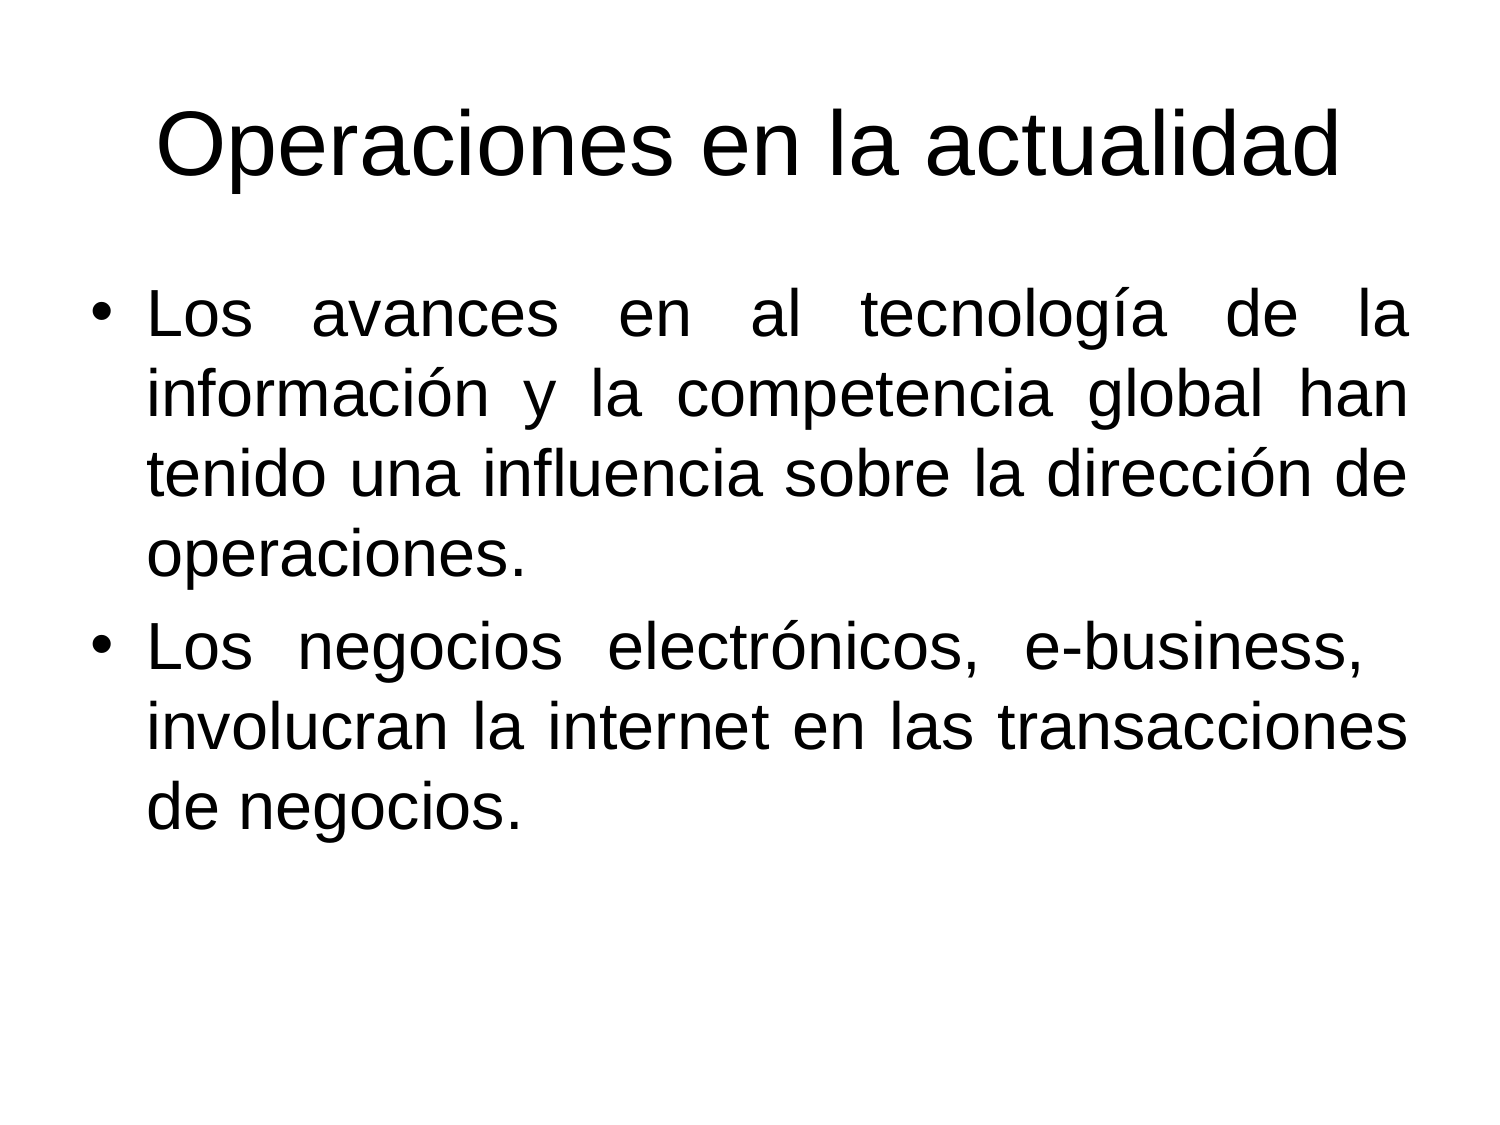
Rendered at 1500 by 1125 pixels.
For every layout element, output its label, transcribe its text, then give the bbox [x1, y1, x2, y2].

title Operaciones en la actualidad [75, 45, 1425, 233]
list Los avances en al tecnología de la información y la competencia global han tenido una influencia sobre la dirección de operaciones. Los negocios electrónicos, e-business, involucran la internet en las transacciones de negocios. [75, 262, 1425, 1005]
